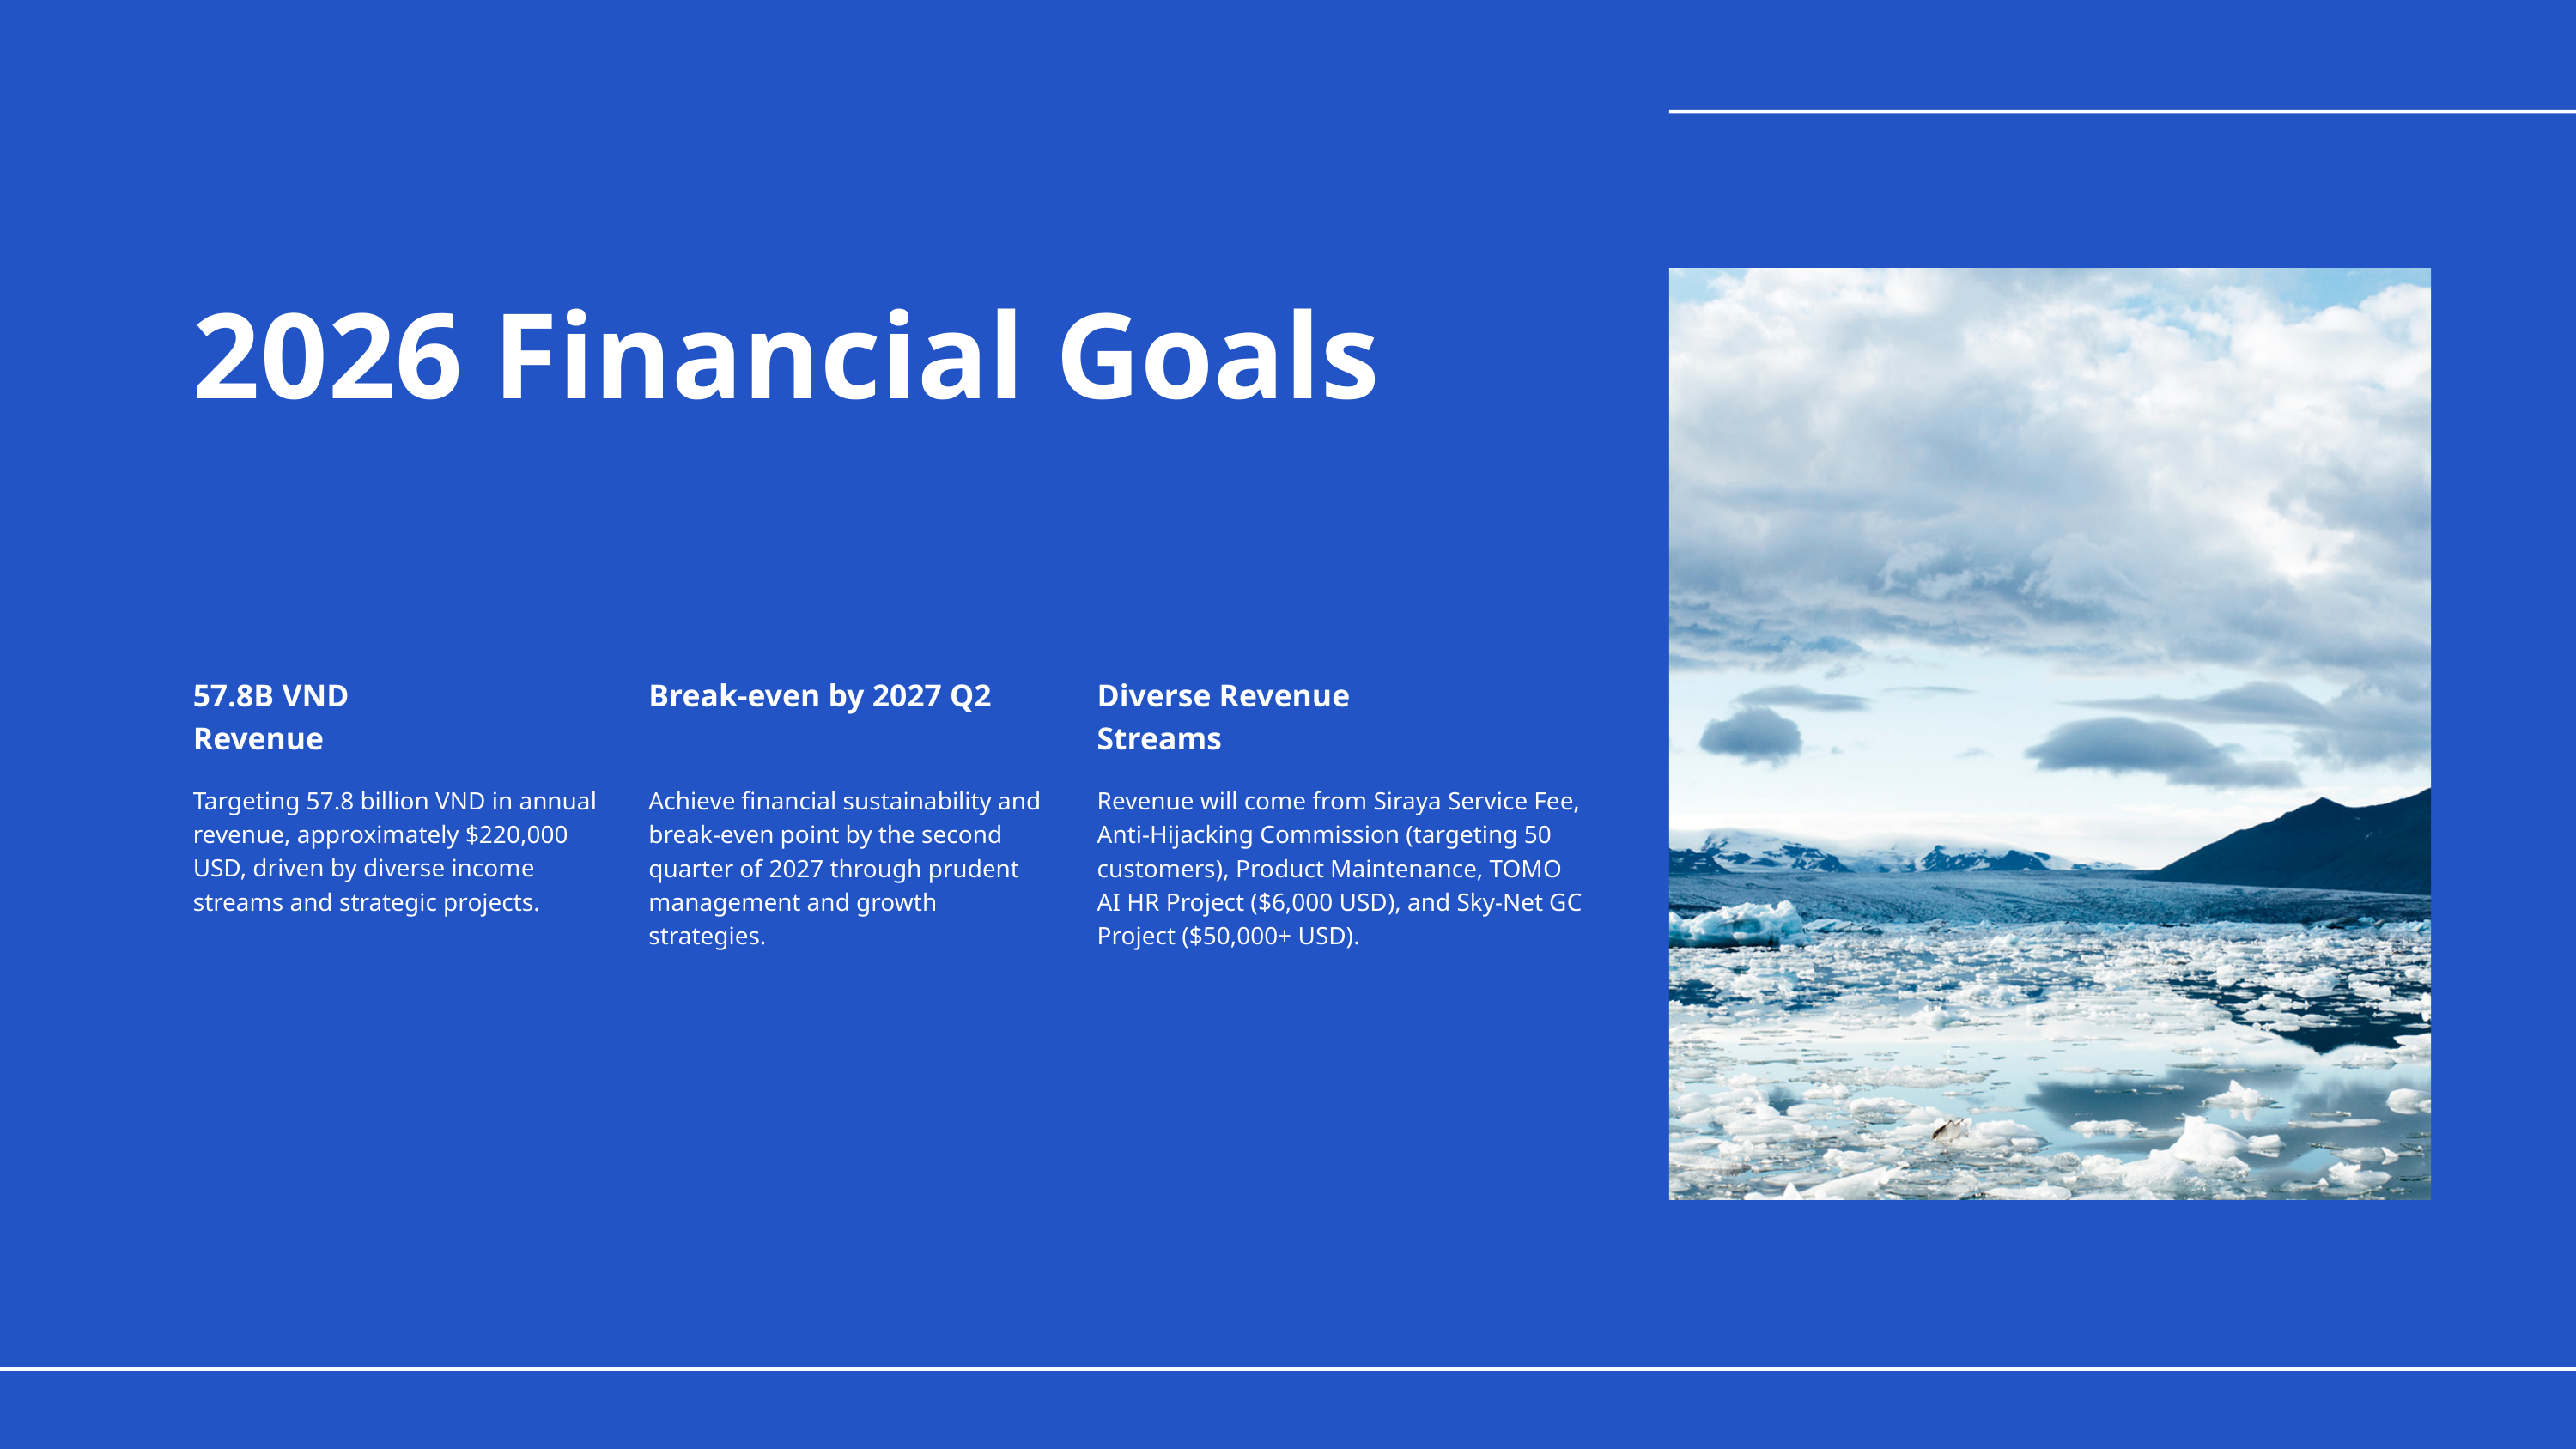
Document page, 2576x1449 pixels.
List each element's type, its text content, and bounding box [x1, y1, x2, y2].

text_box Revenue will come from Siraya Service Fee, Anti-Hijacking Commission (targeting 50 customers), Product Maintenance, TOMO AI HR Project ($6,000 USD), and Sky-Net GC Project ($50,000+ USD). [1097, 780, 1589, 950]
text_box 2026 Financial Goals [192, 281, 1541, 423]
text_box Achieve financial sustainability and break-even point by the second quarter of 2027 through prudent management and growth strategies. [648, 780, 1054, 950]
text_box Diverse Revenue Streams [1097, 670, 1411, 756]
text_box Targeting 57.8 billion VND in annual revenue, approximately $220,000 USD, driven by diverse income streams and strategic projects. [192, 780, 600, 916]
text_box [1668, 268, 2432, 1200]
text_box Break-even by 2027 Q2 [648, 670, 996, 713]
text_box 57.8B VND Revenue [192, 670, 481, 756]
